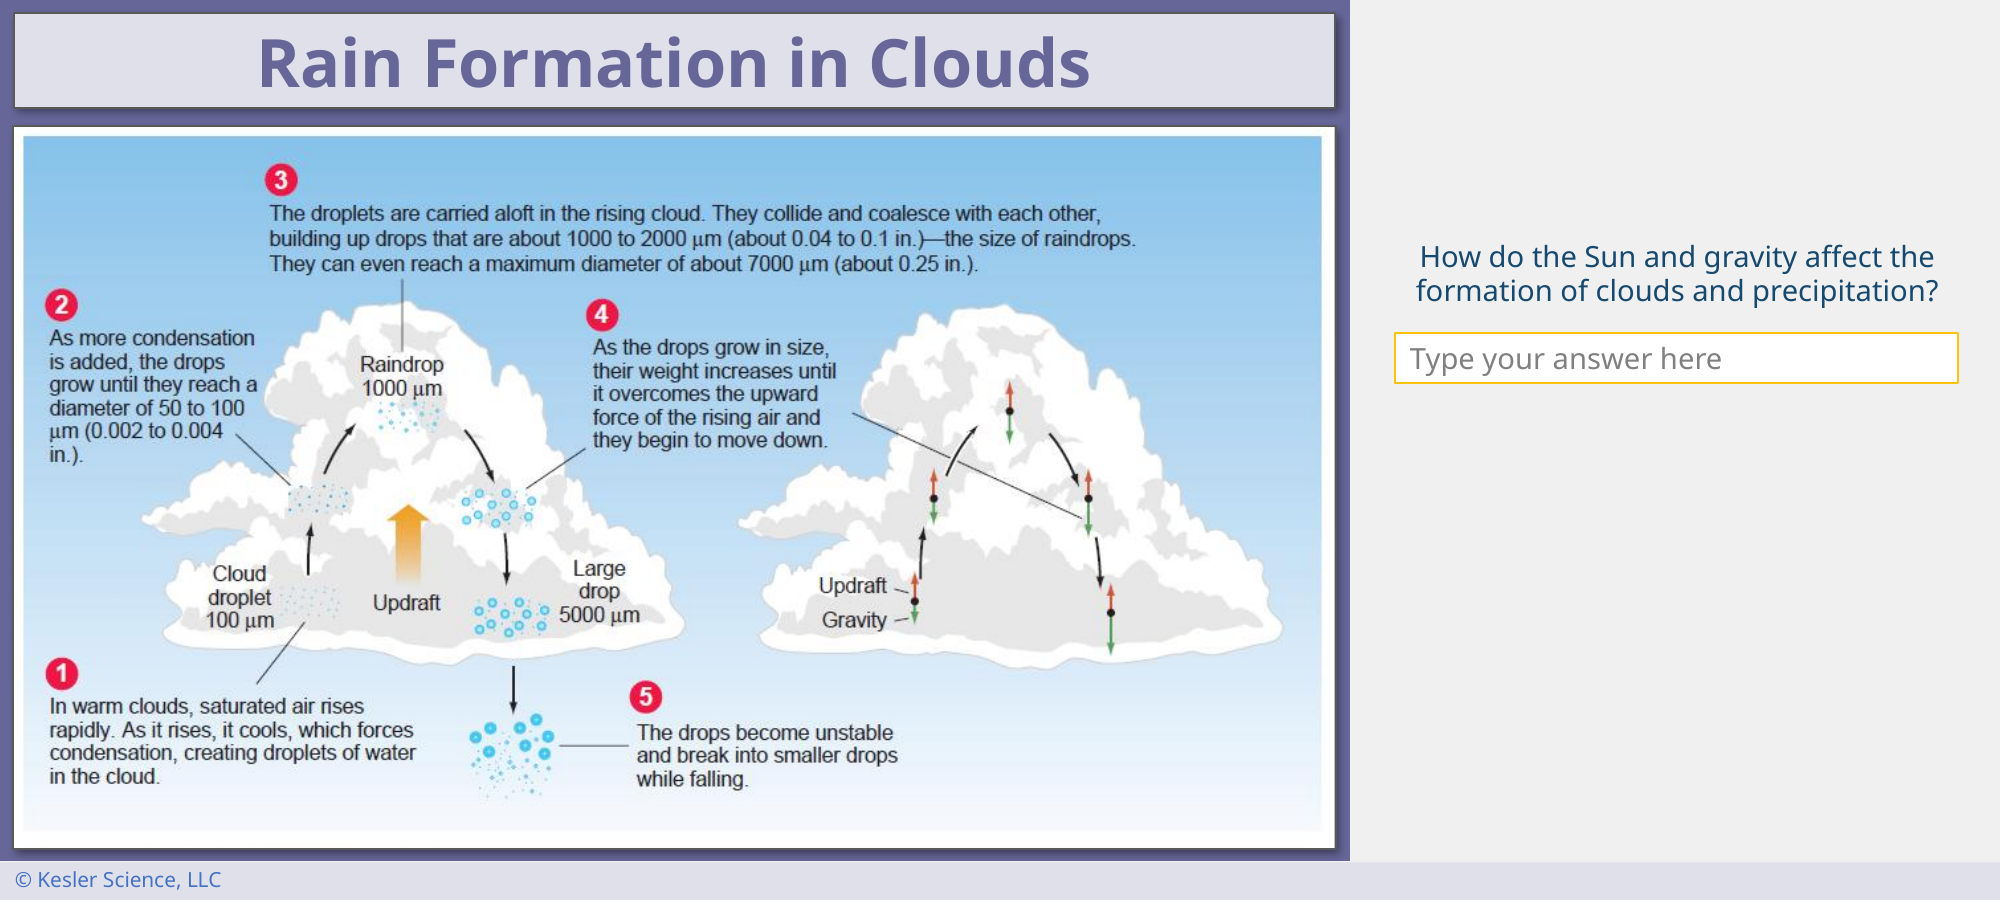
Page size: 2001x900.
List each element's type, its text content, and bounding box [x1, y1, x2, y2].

text_box Type your answer here [1395, 333, 1959, 384]
picture [14, 127, 1335, 848]
